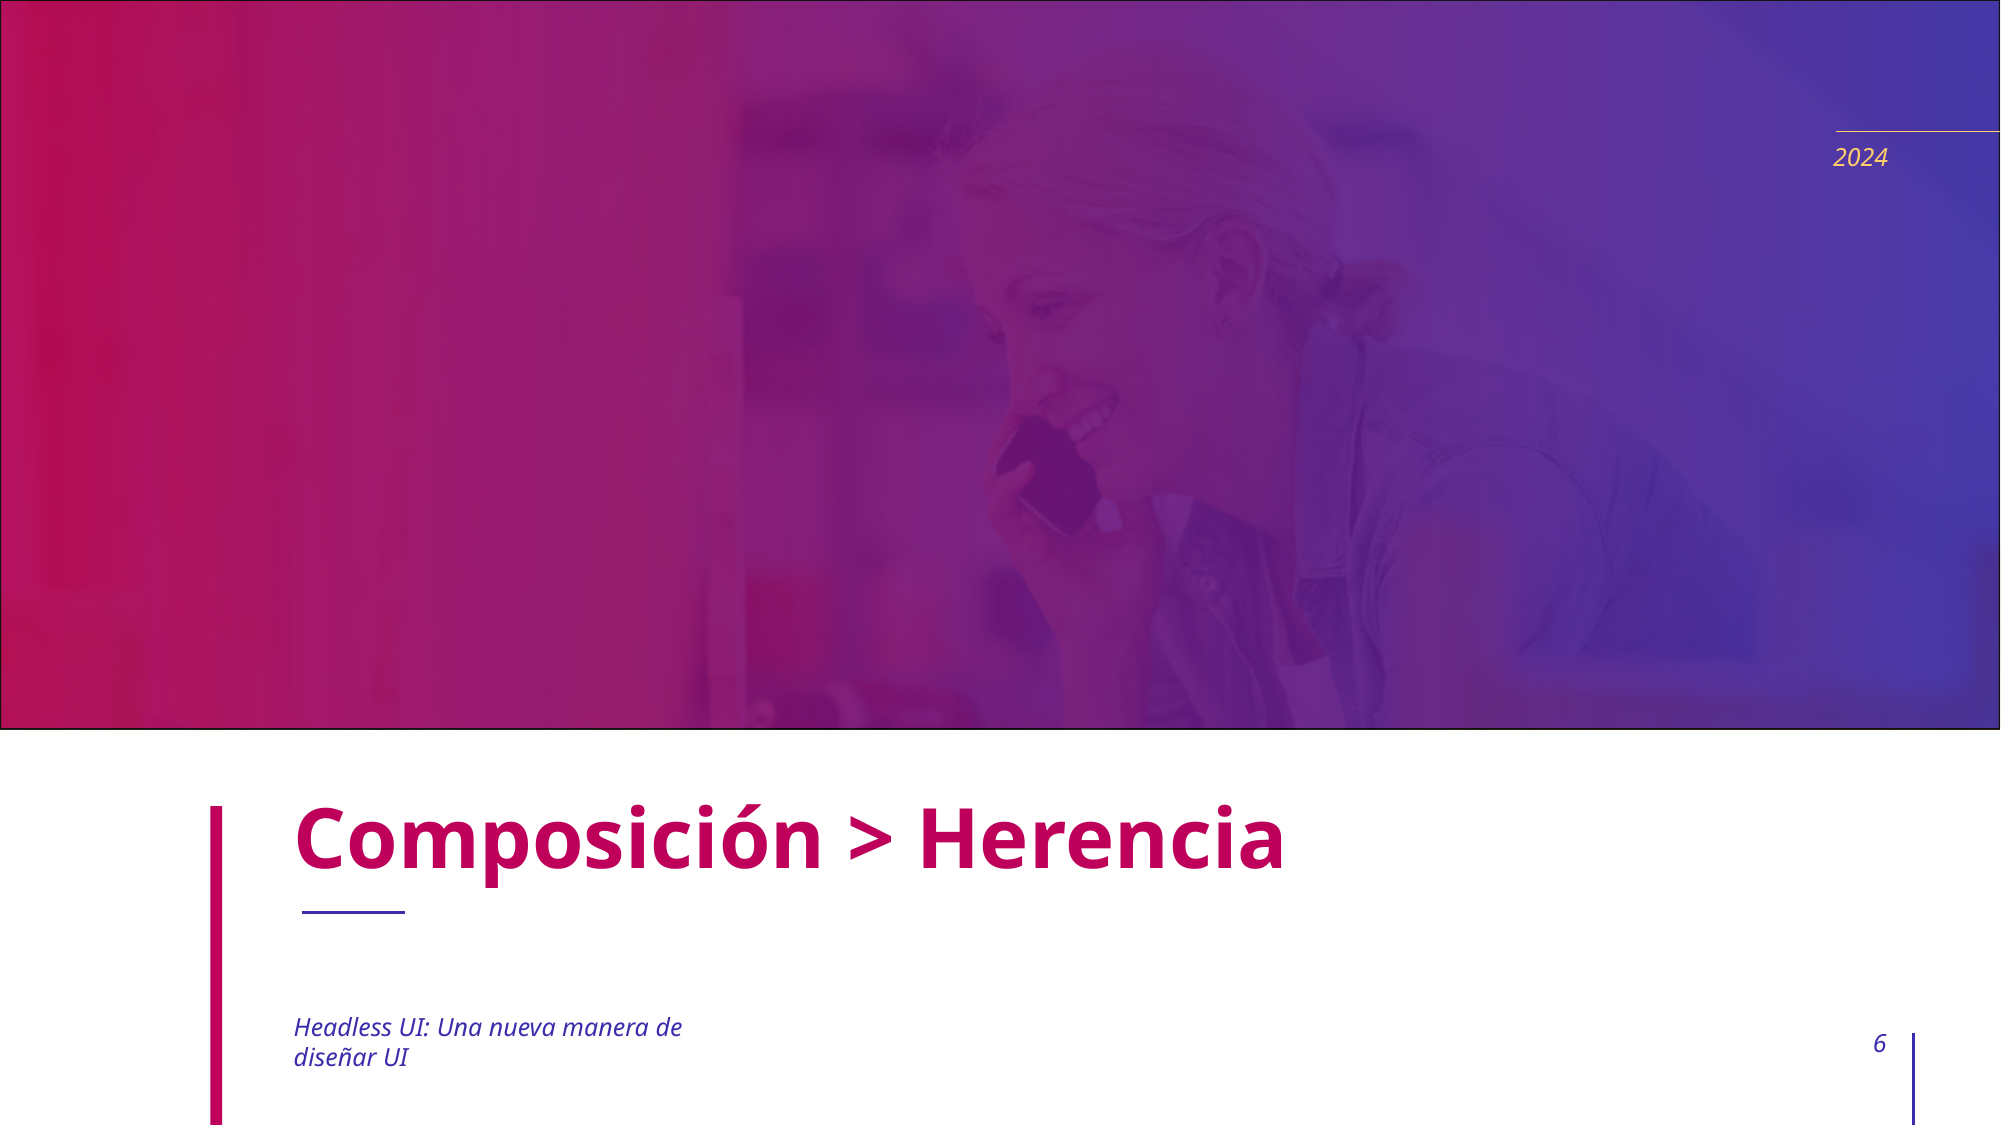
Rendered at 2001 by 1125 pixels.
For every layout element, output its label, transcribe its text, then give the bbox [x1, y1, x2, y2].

picture [0, 0, 2001, 1125]
slide_number 6 [1451, 1015, 1902, 1075]
title Composición > Herencia [278, 744, 1819, 895]
list 2024 [1818, 137, 1919, 192]
footer Headless UI: Una nueva manera de diseñar UI [278, 1010, 787, 1074]
